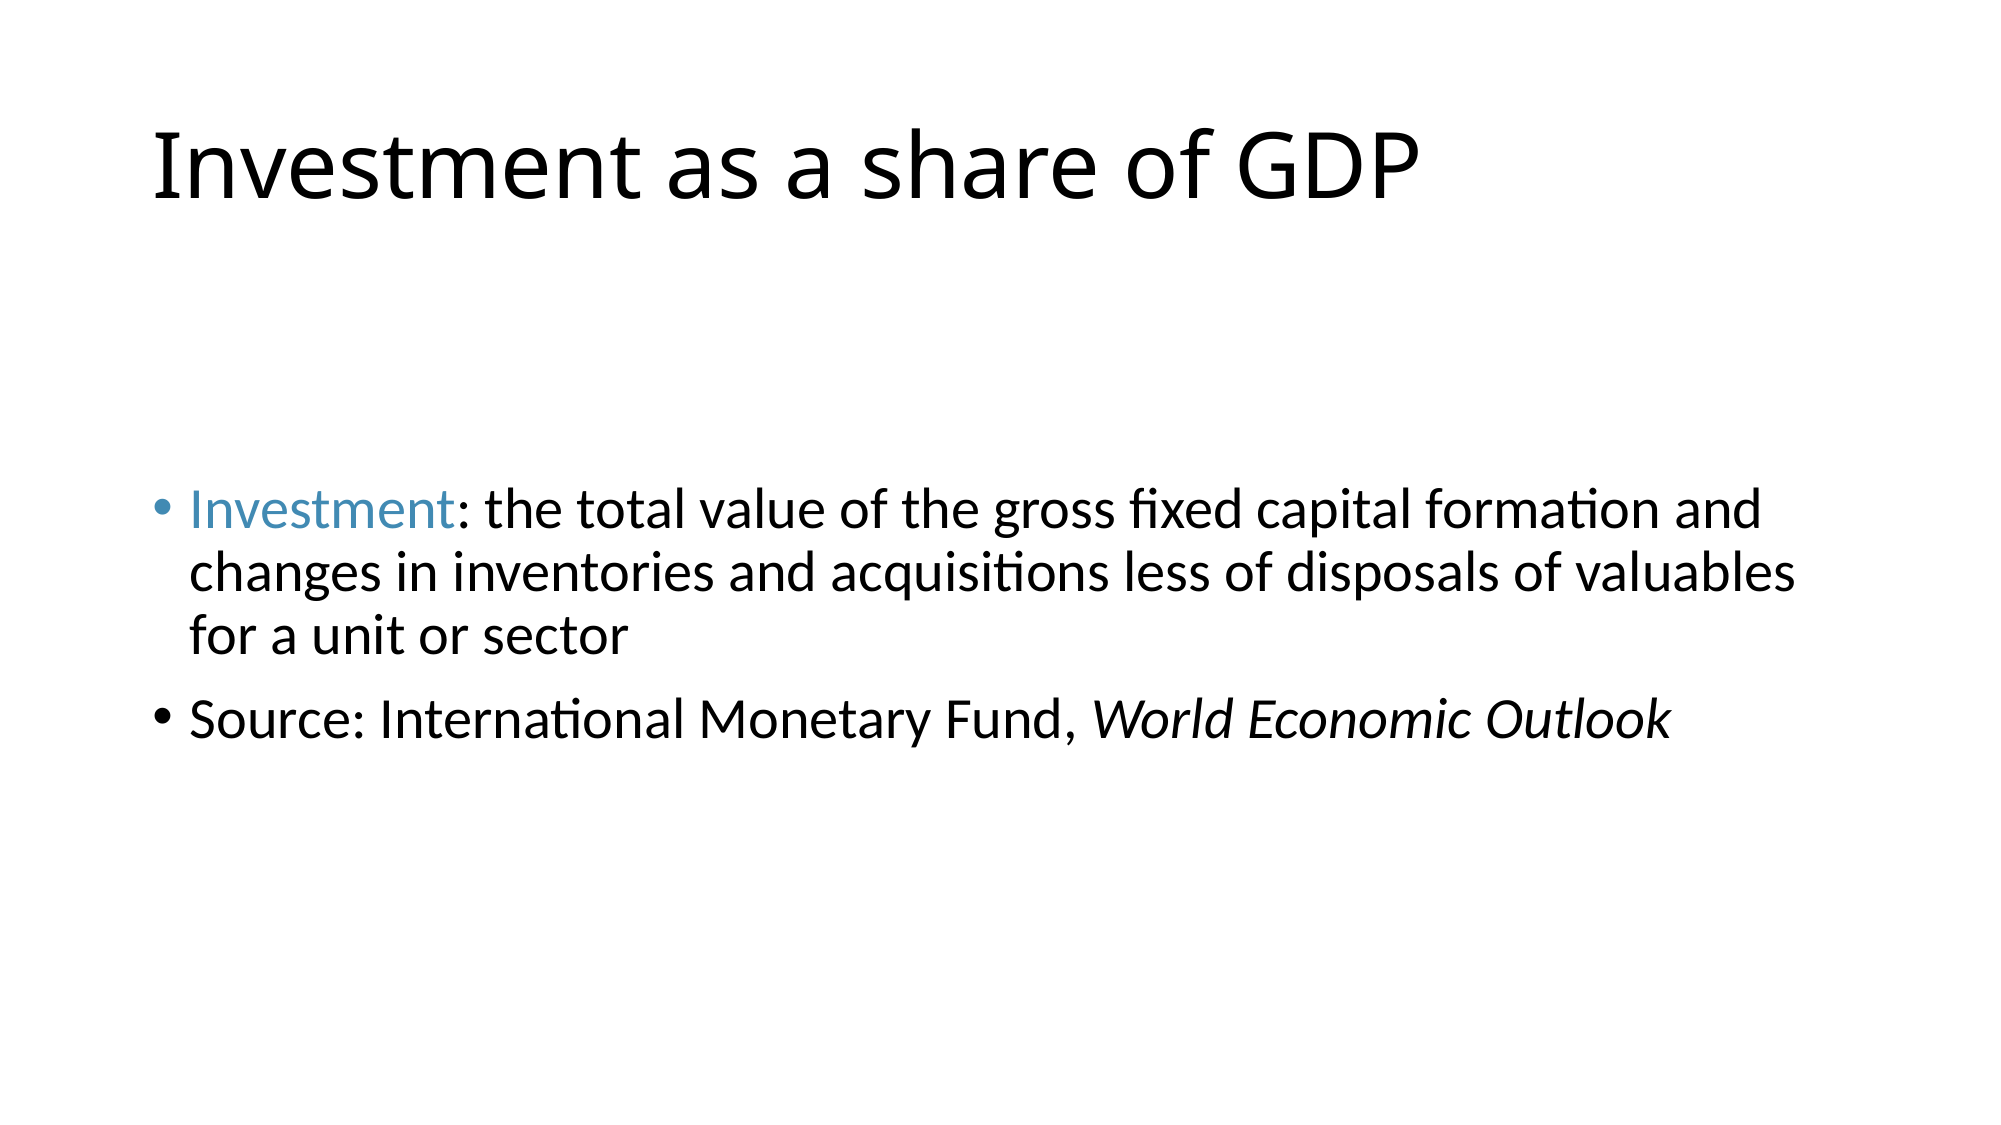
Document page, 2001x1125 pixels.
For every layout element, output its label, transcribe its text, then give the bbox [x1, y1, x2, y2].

title Investment as a share of GDP [137, 59, 1863, 278]
list Investment: the total value of the gross fixed capital formation and changes in inventories and acquisitions less of disposals of valuables for a unit or sector Source: International Monetary Fund, World Economic Outlook [137, 299, 1863, 1014]
